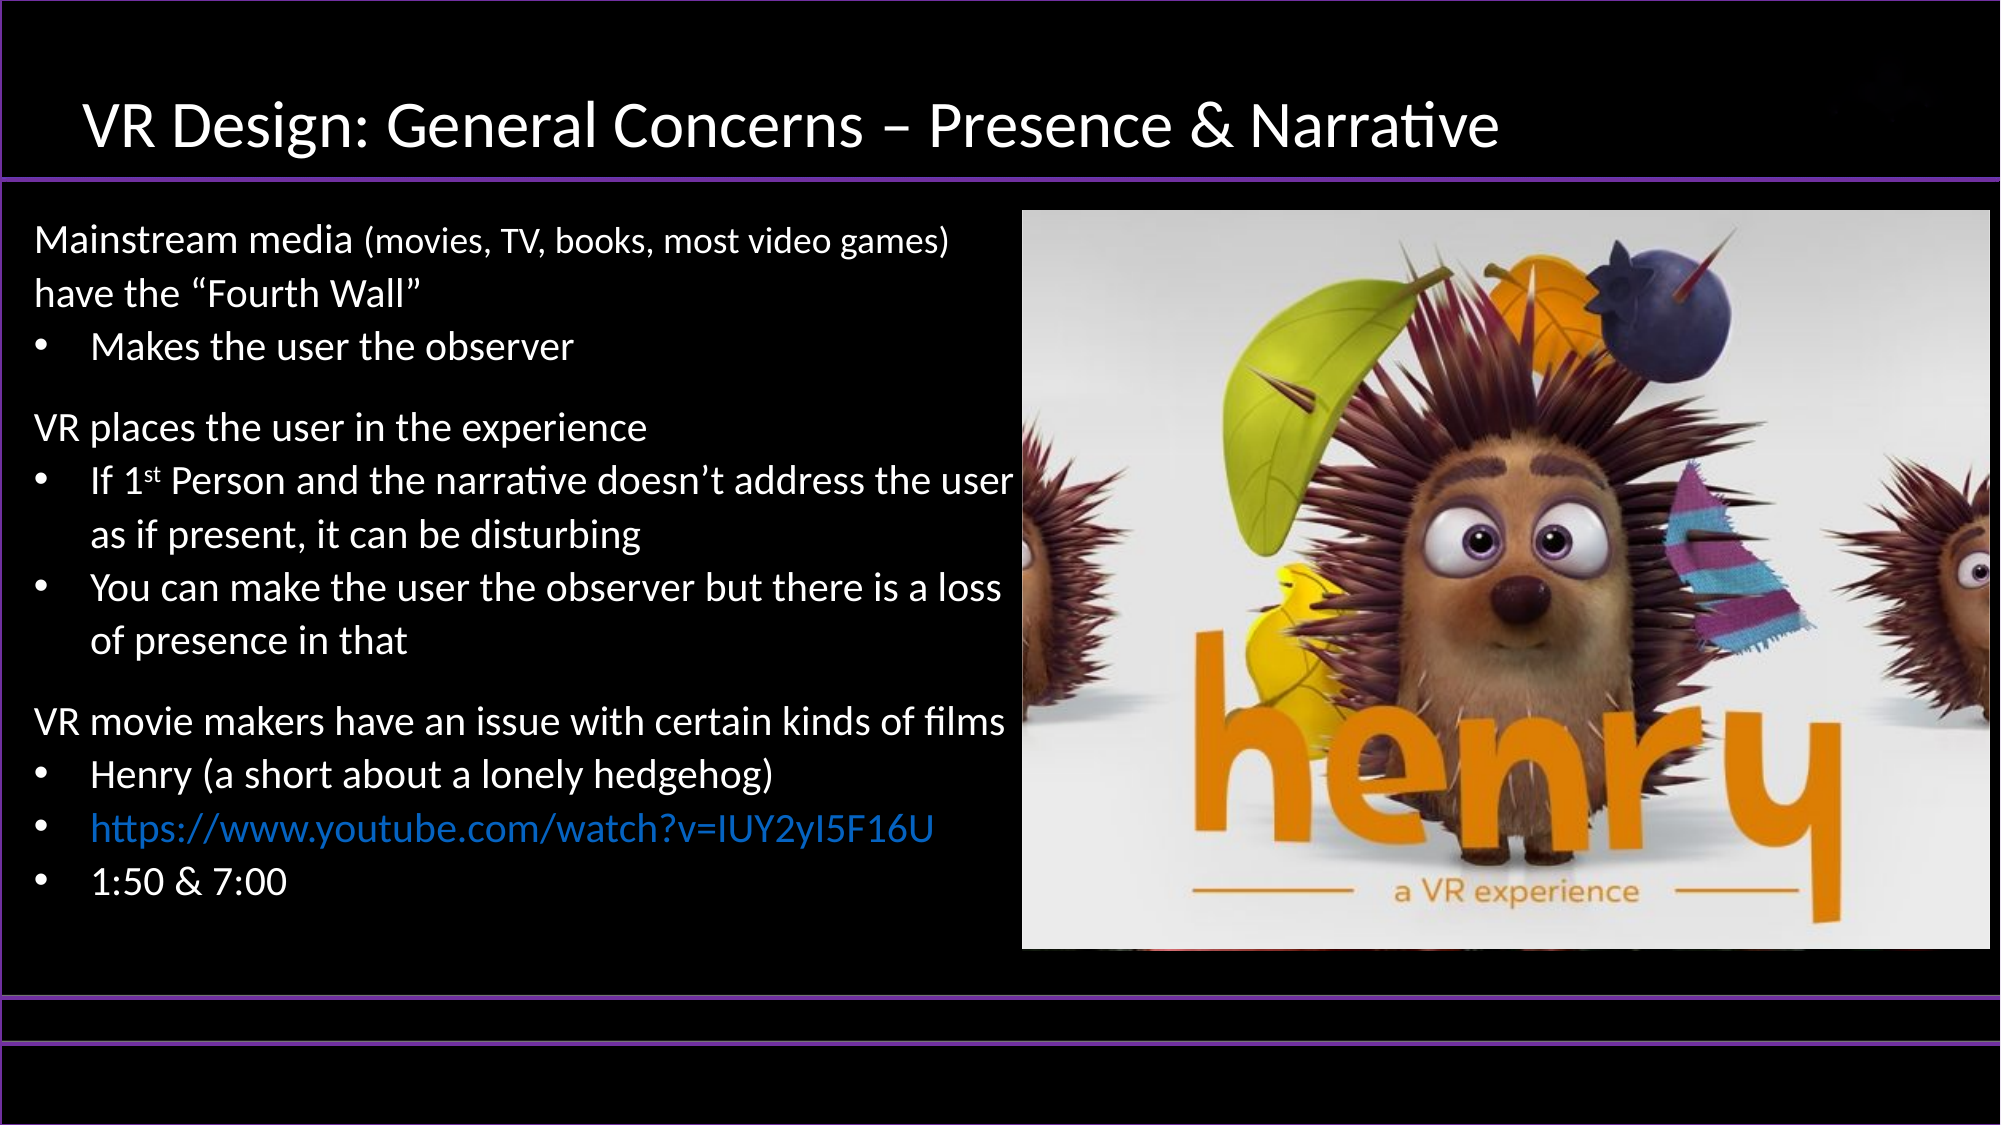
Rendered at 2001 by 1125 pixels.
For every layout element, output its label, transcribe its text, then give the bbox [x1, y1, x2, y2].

text_box Mainstream media (movies, TV, books, most video games) have the “Fourth Wall” Makes the user the observer VR places the user in the experience If 1st Person and the narrative doesn’t address the user as if present, it can be disturbing You can make the user the observer but there is a loss of presence in that VR movie makers have an issue with certain kinds of films Henry (a short about a lonely hedgehog) https://www.youtube.com/watch?v=IUY2yI5F16U 1:50 & 7:00 [19, 201, 1030, 936]
title VR Design: General Concerns – Presence & Narrative [67, 45, 1793, 170]
picture [0, 0, 2001, 1125]
